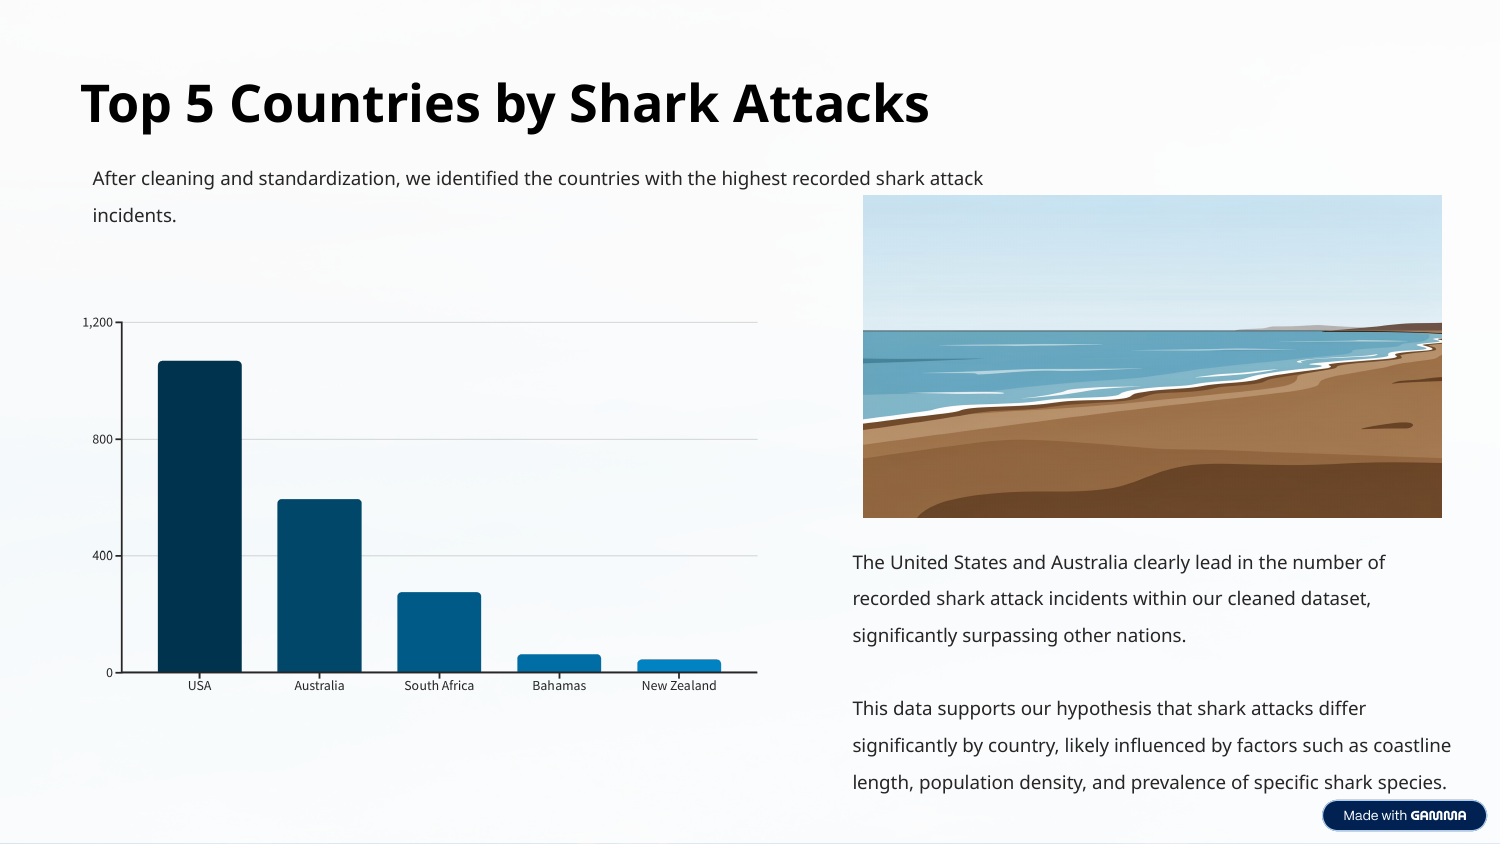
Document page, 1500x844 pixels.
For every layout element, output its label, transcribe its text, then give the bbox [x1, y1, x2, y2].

picture [863, 195, 1442, 518]
text_box Top 5 Countries by Shark Attacks [80, 55, 1073, 122]
picture [80, 313, 759, 694]
picture [1316, 794, 1493, 837]
text_box The United States and Australia clearly lead in the number of recorded shark attack incidents within our cleaned dataset, significantly surpassing other nations. This data supports our hypothesis that shark attacks differ significantly by country, likely influenced by factors such as coastline length, population density, and prevalence of specific shark species. [852, 536, 1456, 805]
text_box After cleaning and standardization, we identified the countries with the highest recorded shark attack incidents. [92, 152, 986, 255]
